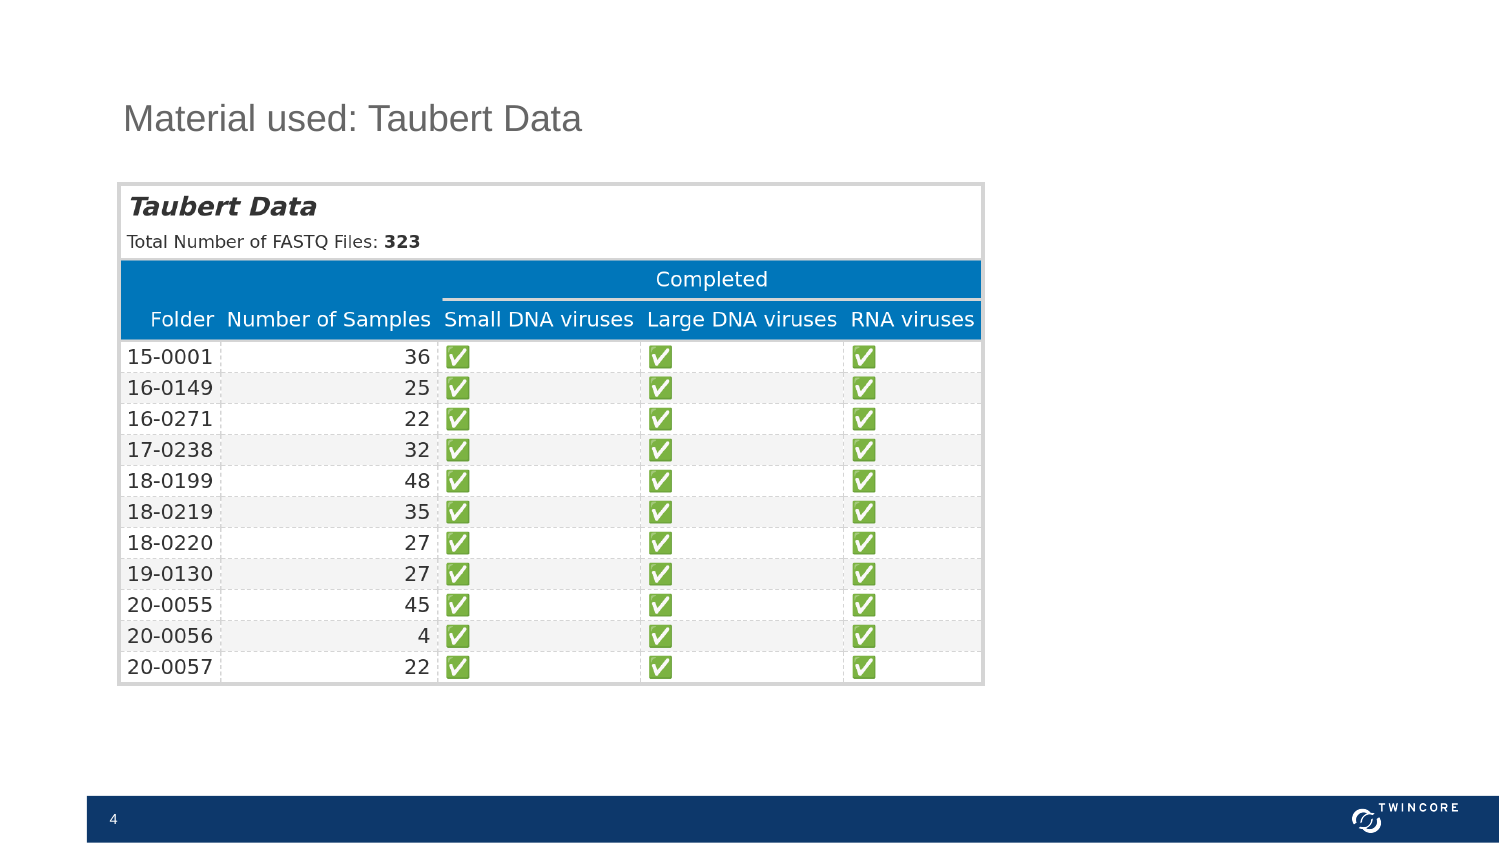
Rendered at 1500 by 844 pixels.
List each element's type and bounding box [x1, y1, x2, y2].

picture [1352, 803, 1458, 833]
picture [112, 177, 989, 691]
